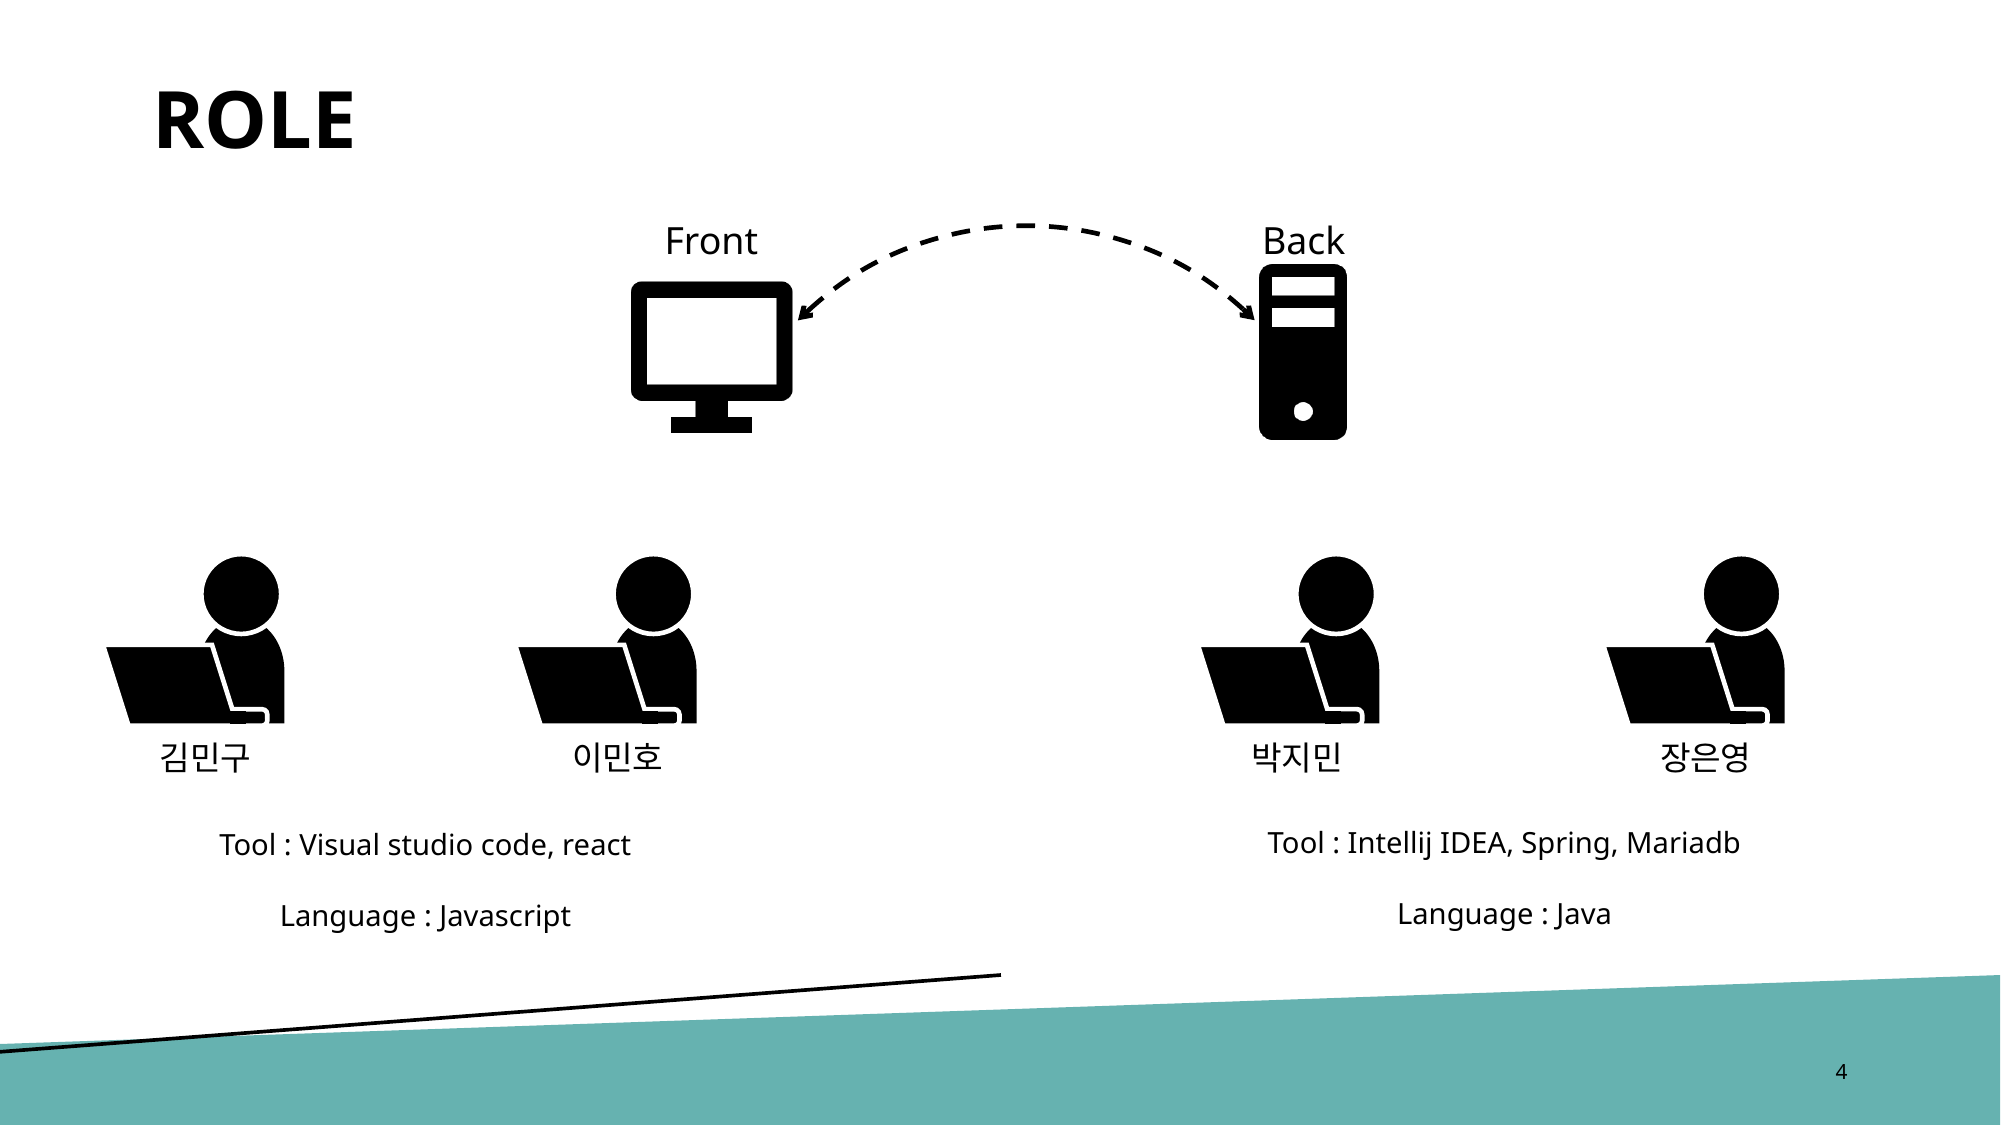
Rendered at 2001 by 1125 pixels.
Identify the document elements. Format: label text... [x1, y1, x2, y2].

text_box Back [1247, 210, 1361, 270]
slide_number 4 [1412, 1042, 1863, 1103]
title Role [137, 13, 1863, 232]
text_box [515, 554, 697, 726]
text_box 김민구 [145, 734, 280, 795]
picture [625, 252, 798, 446]
picture [1255, 240, 1353, 458]
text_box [1603, 554, 1785, 726]
text_box Tool : Intellij IDEA, Spring, Mariadb Language : Java [1244, 801, 1765, 1034]
text_box 이민호 [557, 734, 692, 795]
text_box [1197, 554, 1380, 726]
text_box 박지민 [1236, 734, 1372, 795]
text_box Front [649, 210, 773, 252]
text_box Tool : Visual studio code, react Language : Javascript [199, 803, 652, 1035]
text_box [102, 554, 285, 726]
text_box [798, 225, 1255, 549]
text_box 장은영 [1645, 734, 1780, 795]
